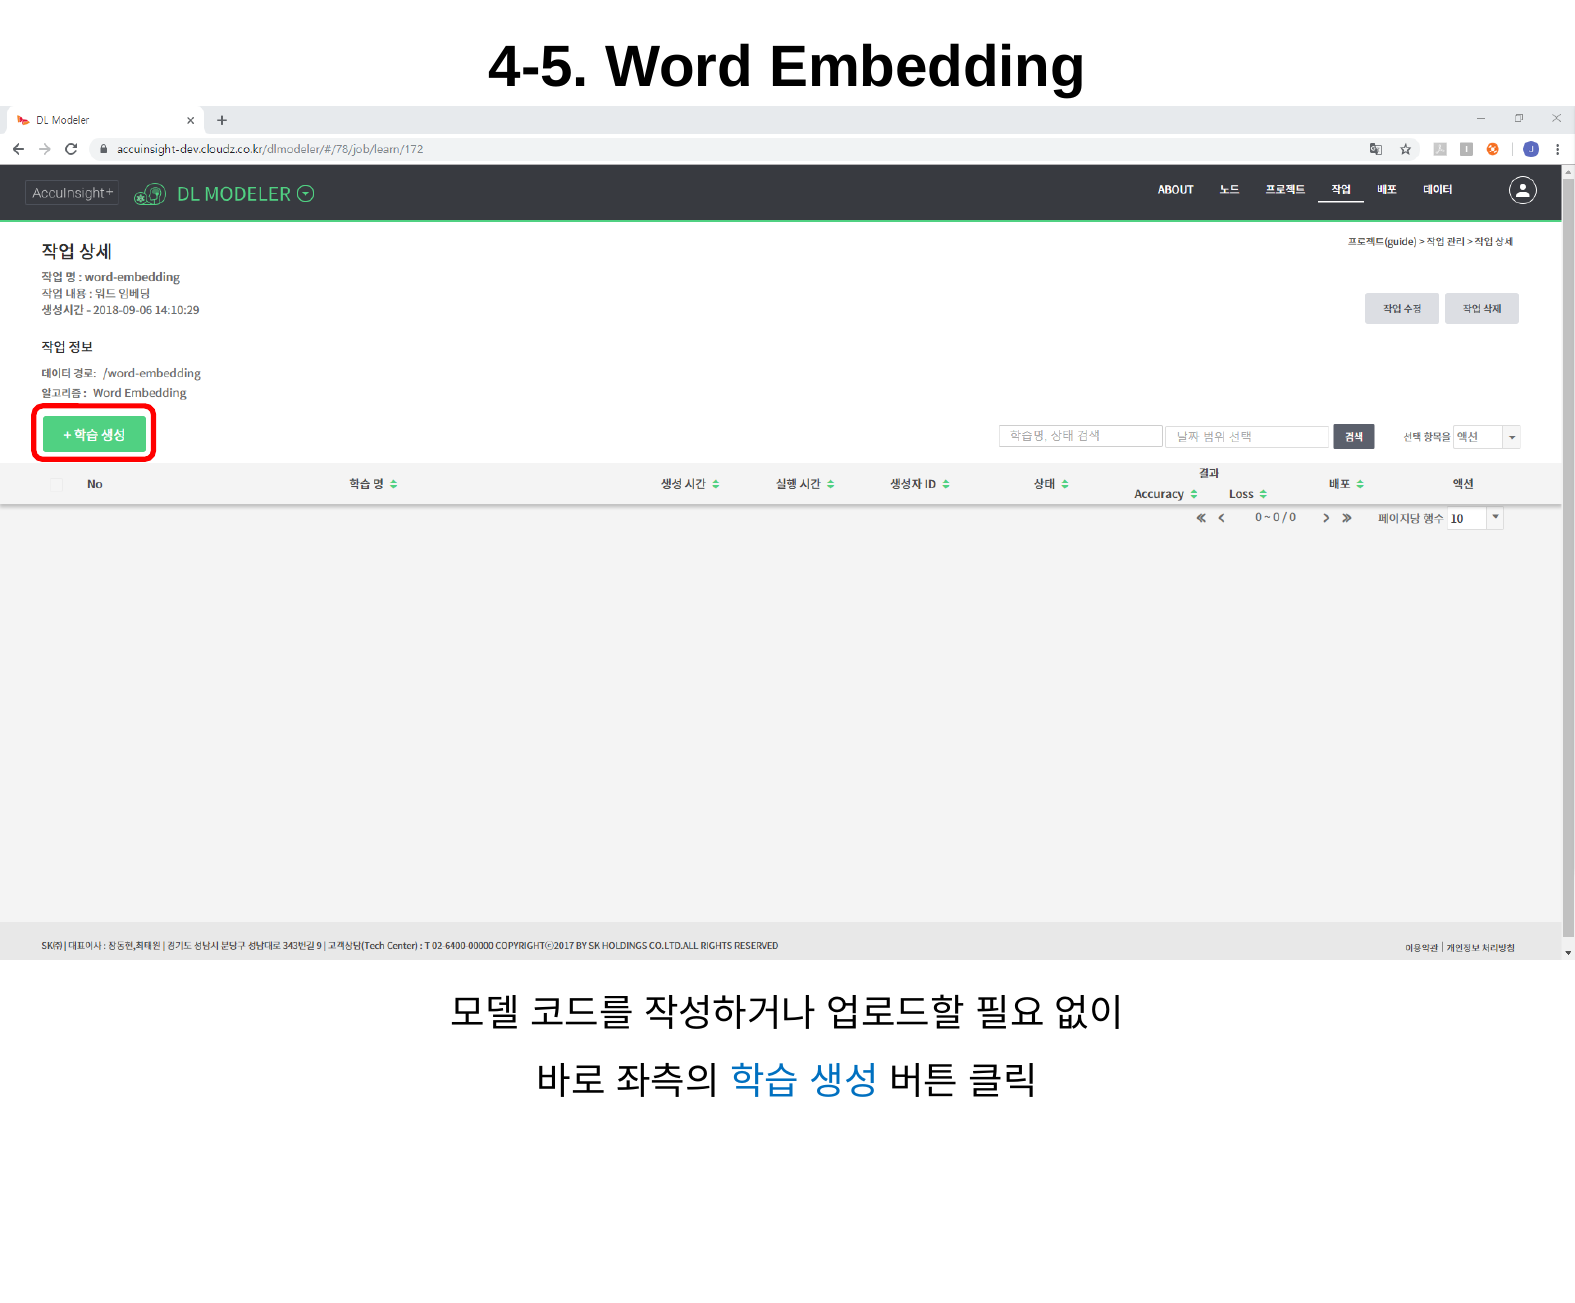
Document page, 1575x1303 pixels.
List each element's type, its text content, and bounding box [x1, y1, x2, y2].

picture [0, 106, 1575, 960]
text_box 4-5. Word Embedding [0, 20, 1575, 106]
text_box 모델 코드를 작성하거나 업로드할 필요 없이 바로 좌측의 학습 생성 버튼 클릭 [0, 960, 1575, 1109]
